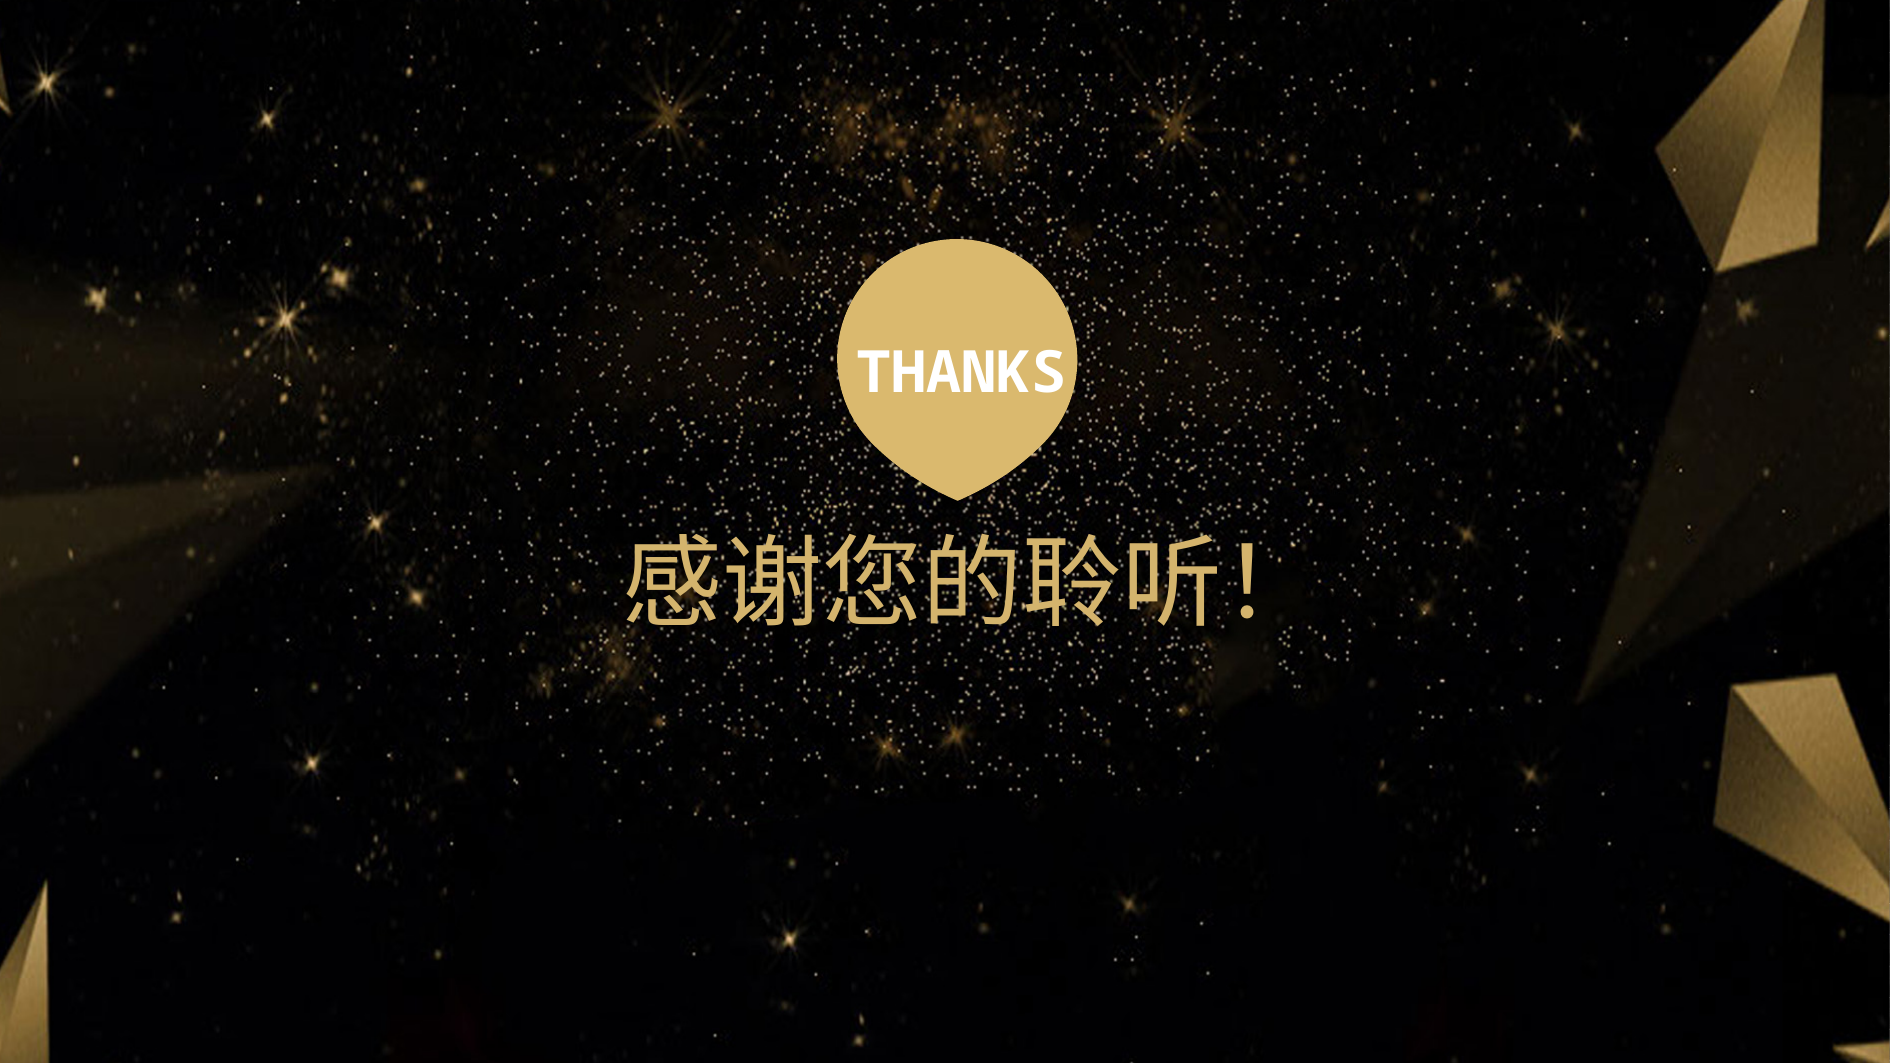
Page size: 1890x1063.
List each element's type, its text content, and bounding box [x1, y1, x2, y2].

text_box 感谢您的聆听！ [516, 518, 1430, 647]
text_box [847, 412, 1068, 503]
picture [0, 0, 1890, 1063]
text_box [837, 236, 1077, 334]
text_box THANKS [817, 334, 1105, 412]
